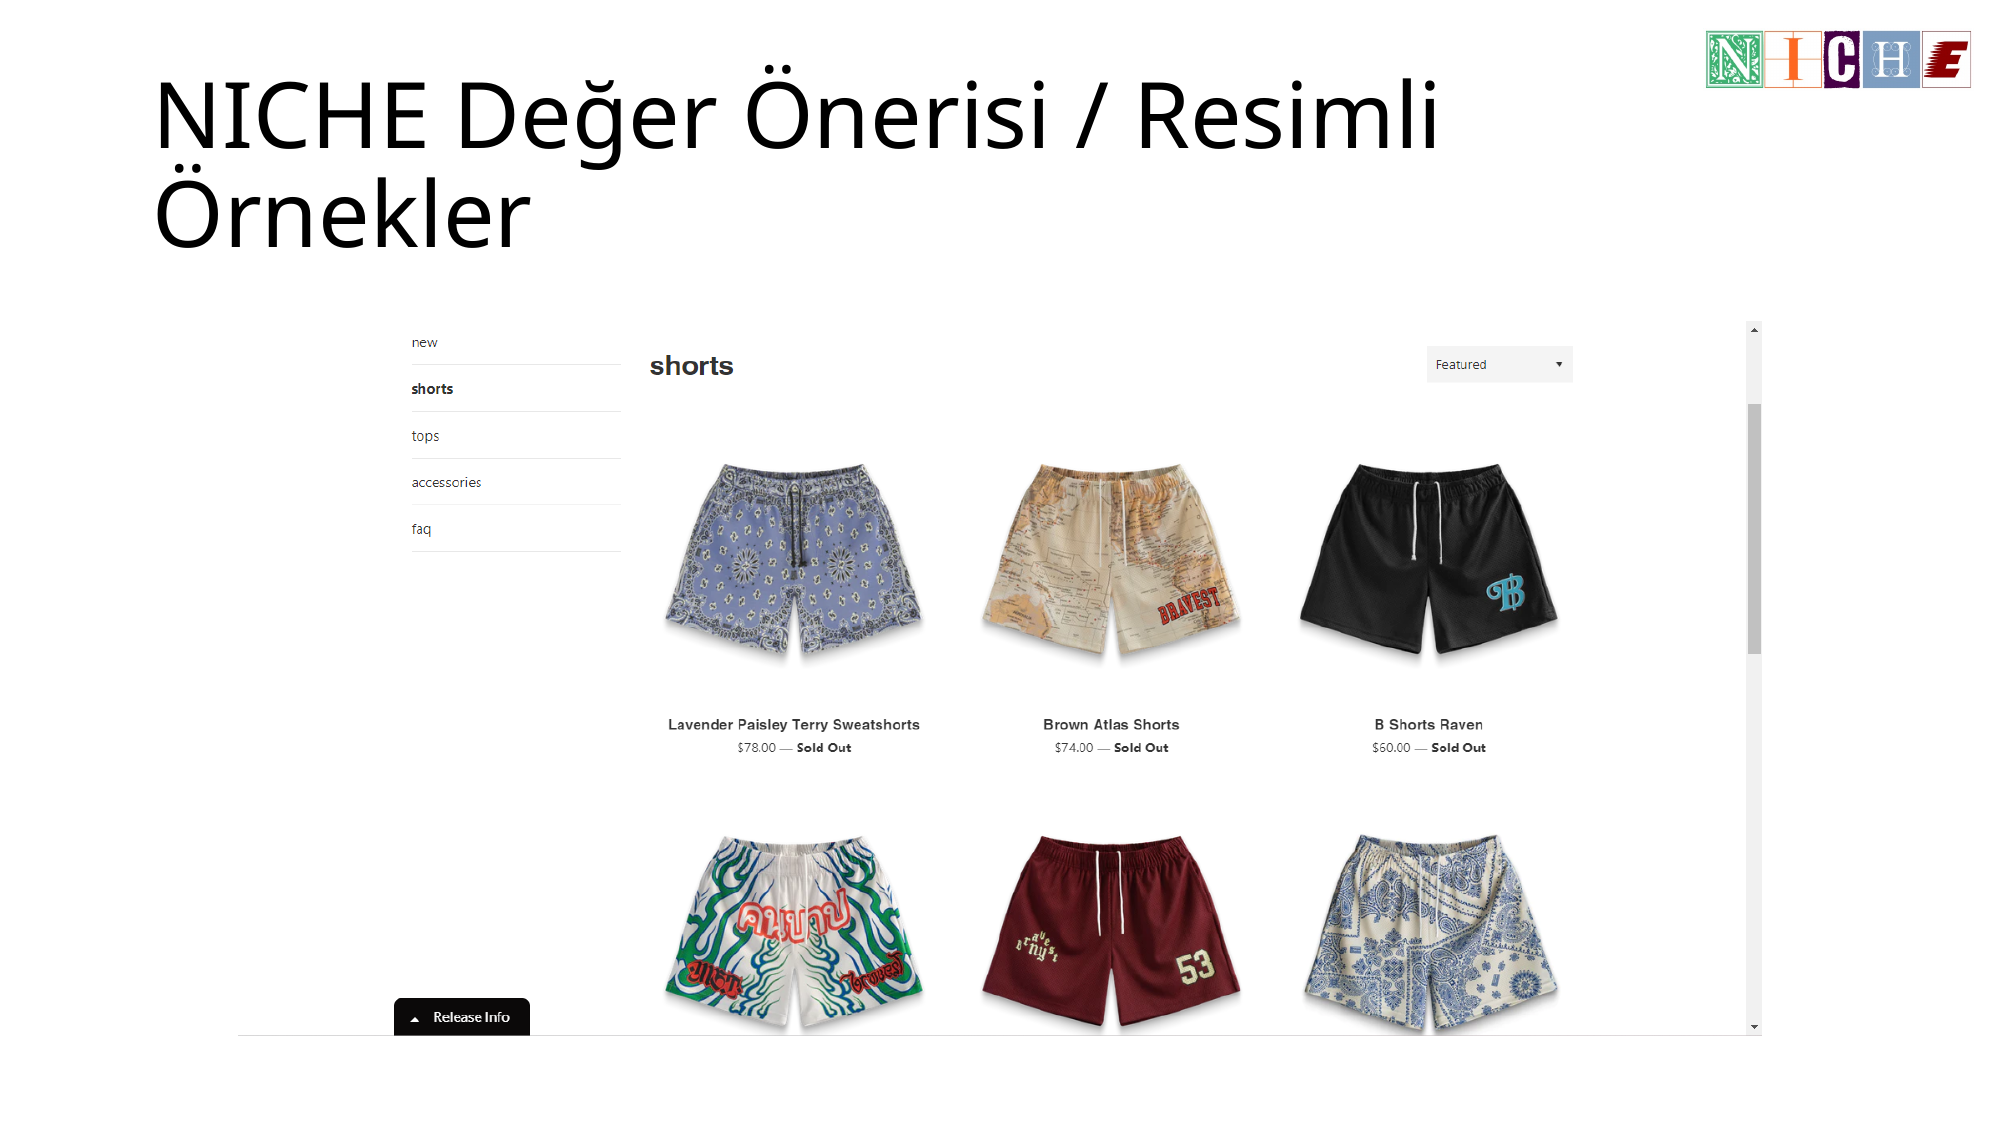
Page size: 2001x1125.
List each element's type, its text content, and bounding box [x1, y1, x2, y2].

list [238, 321, 1762, 1036]
picture [1703, 28, 1974, 91]
title NICHE Değer Önerisi / Resimli Örnekler [137, 59, 1863, 278]
